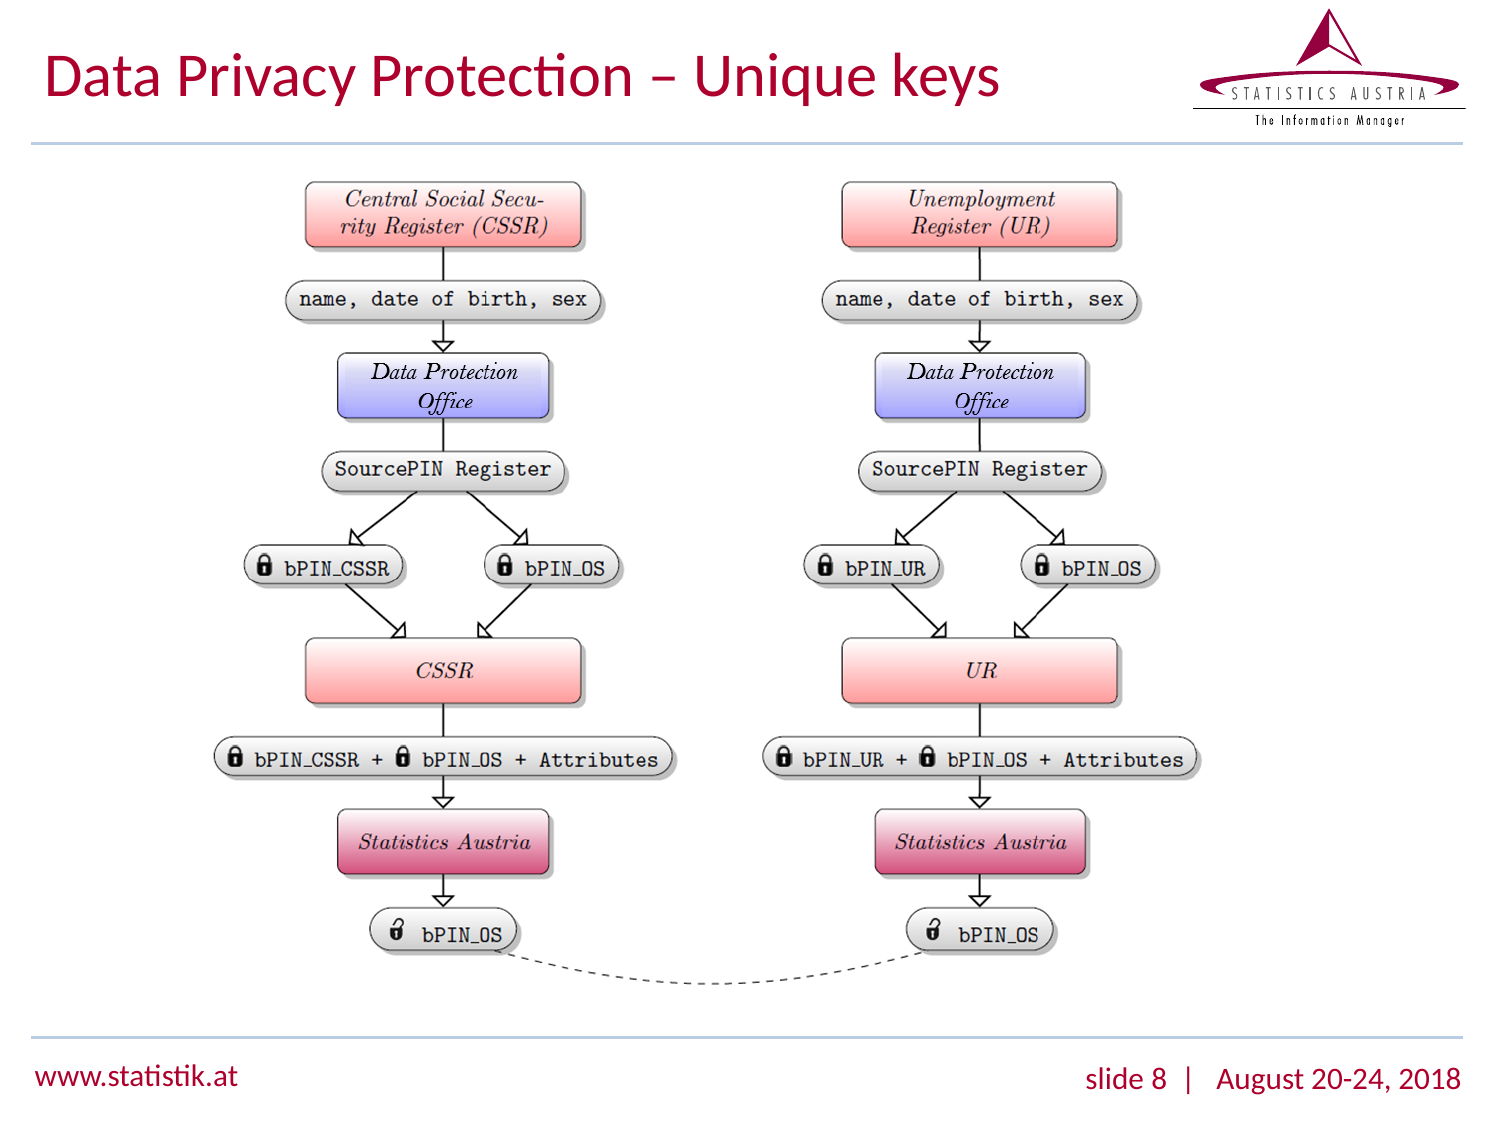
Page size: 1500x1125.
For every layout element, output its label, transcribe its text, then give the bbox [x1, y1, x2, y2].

title Data Privacy Protection – Unique keys [29, 38, 1174, 117]
picture [170, 148, 1274, 1012]
